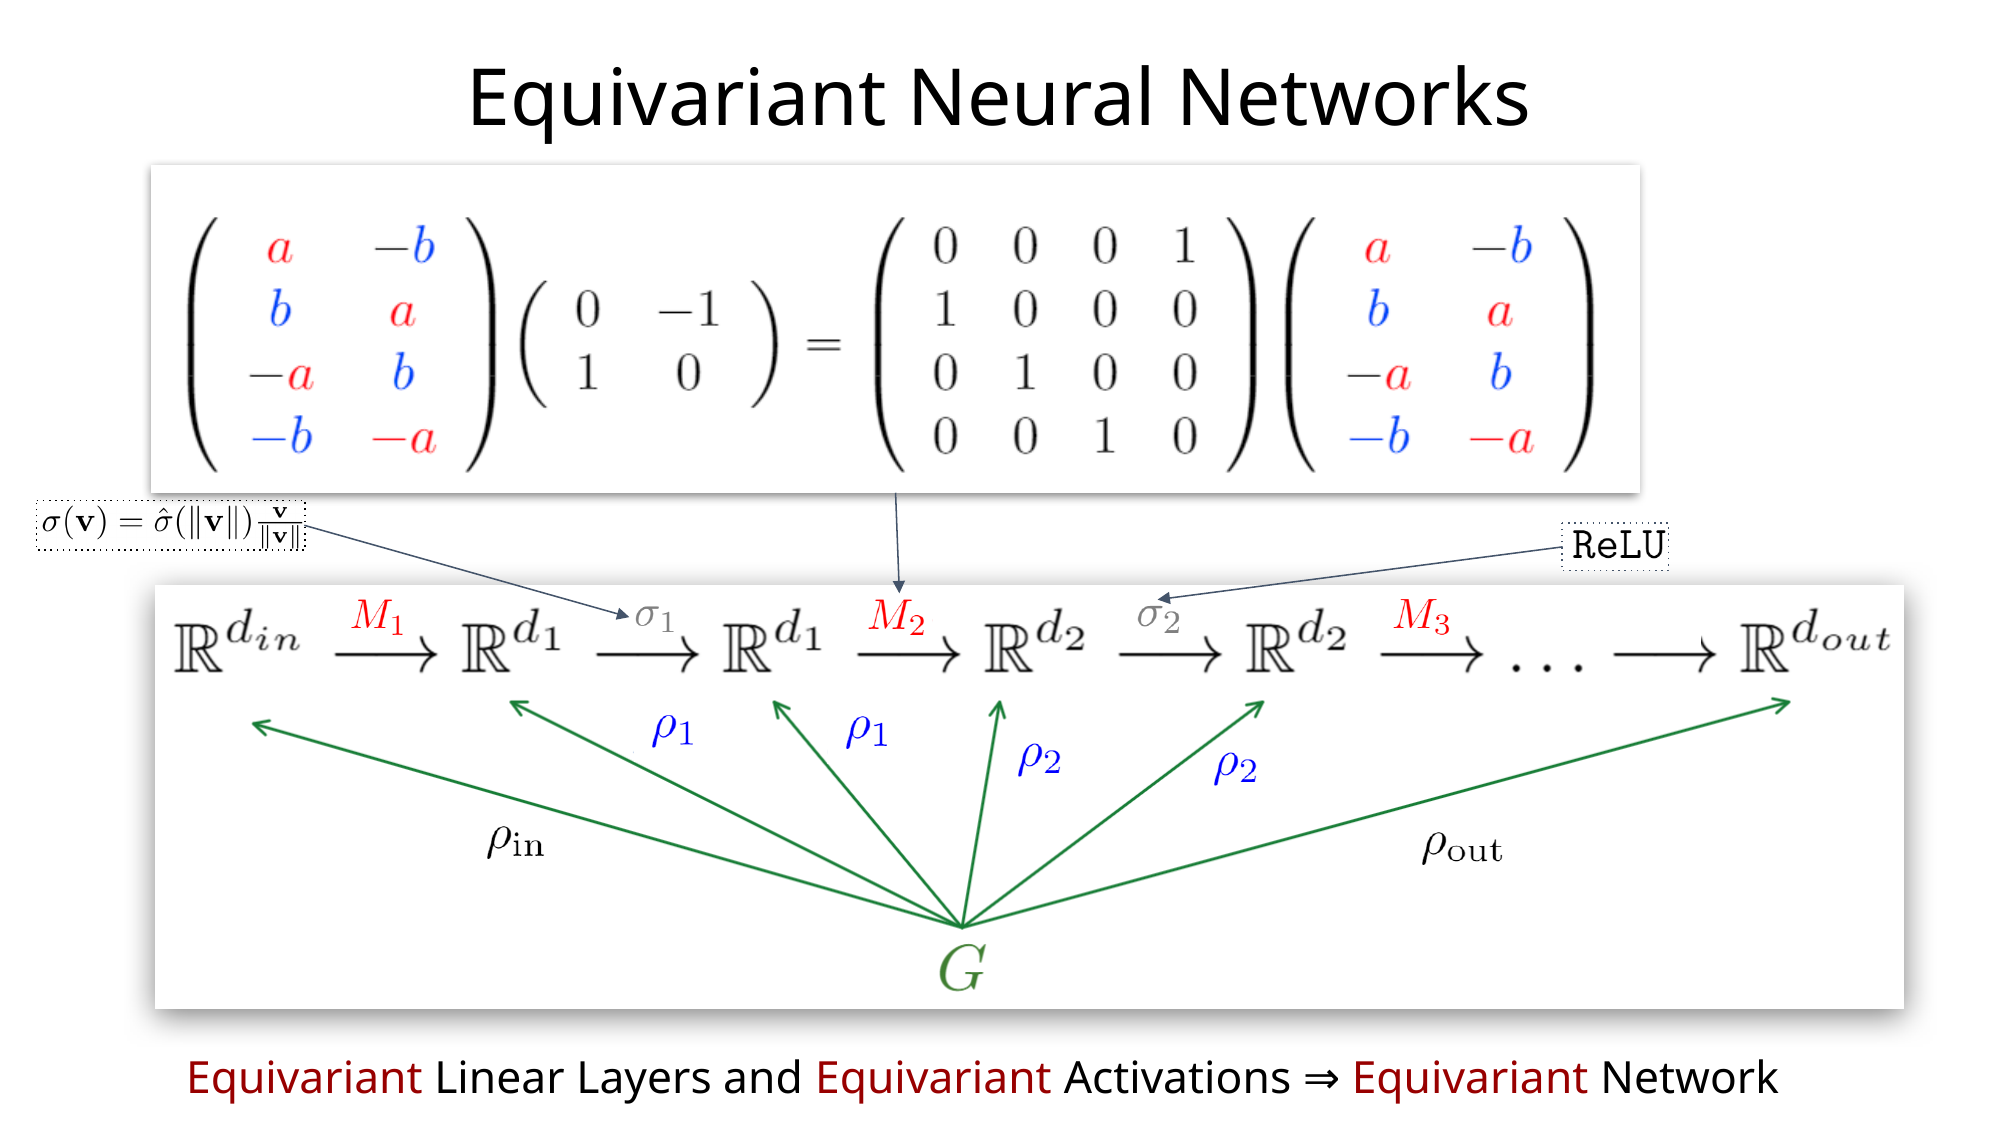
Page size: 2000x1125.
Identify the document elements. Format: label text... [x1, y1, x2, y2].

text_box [37, 501, 1668, 618]
text_box Equivariant Linear Layers and Equivariant Activations ⇒ Equivariant Network [165, 1029, 1870, 1123]
title Equivariant Neural Networks [68, 37, 1932, 163]
picture [155, 585, 1904, 1009]
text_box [895, 492, 900, 594]
picture [151, 165, 1640, 493]
